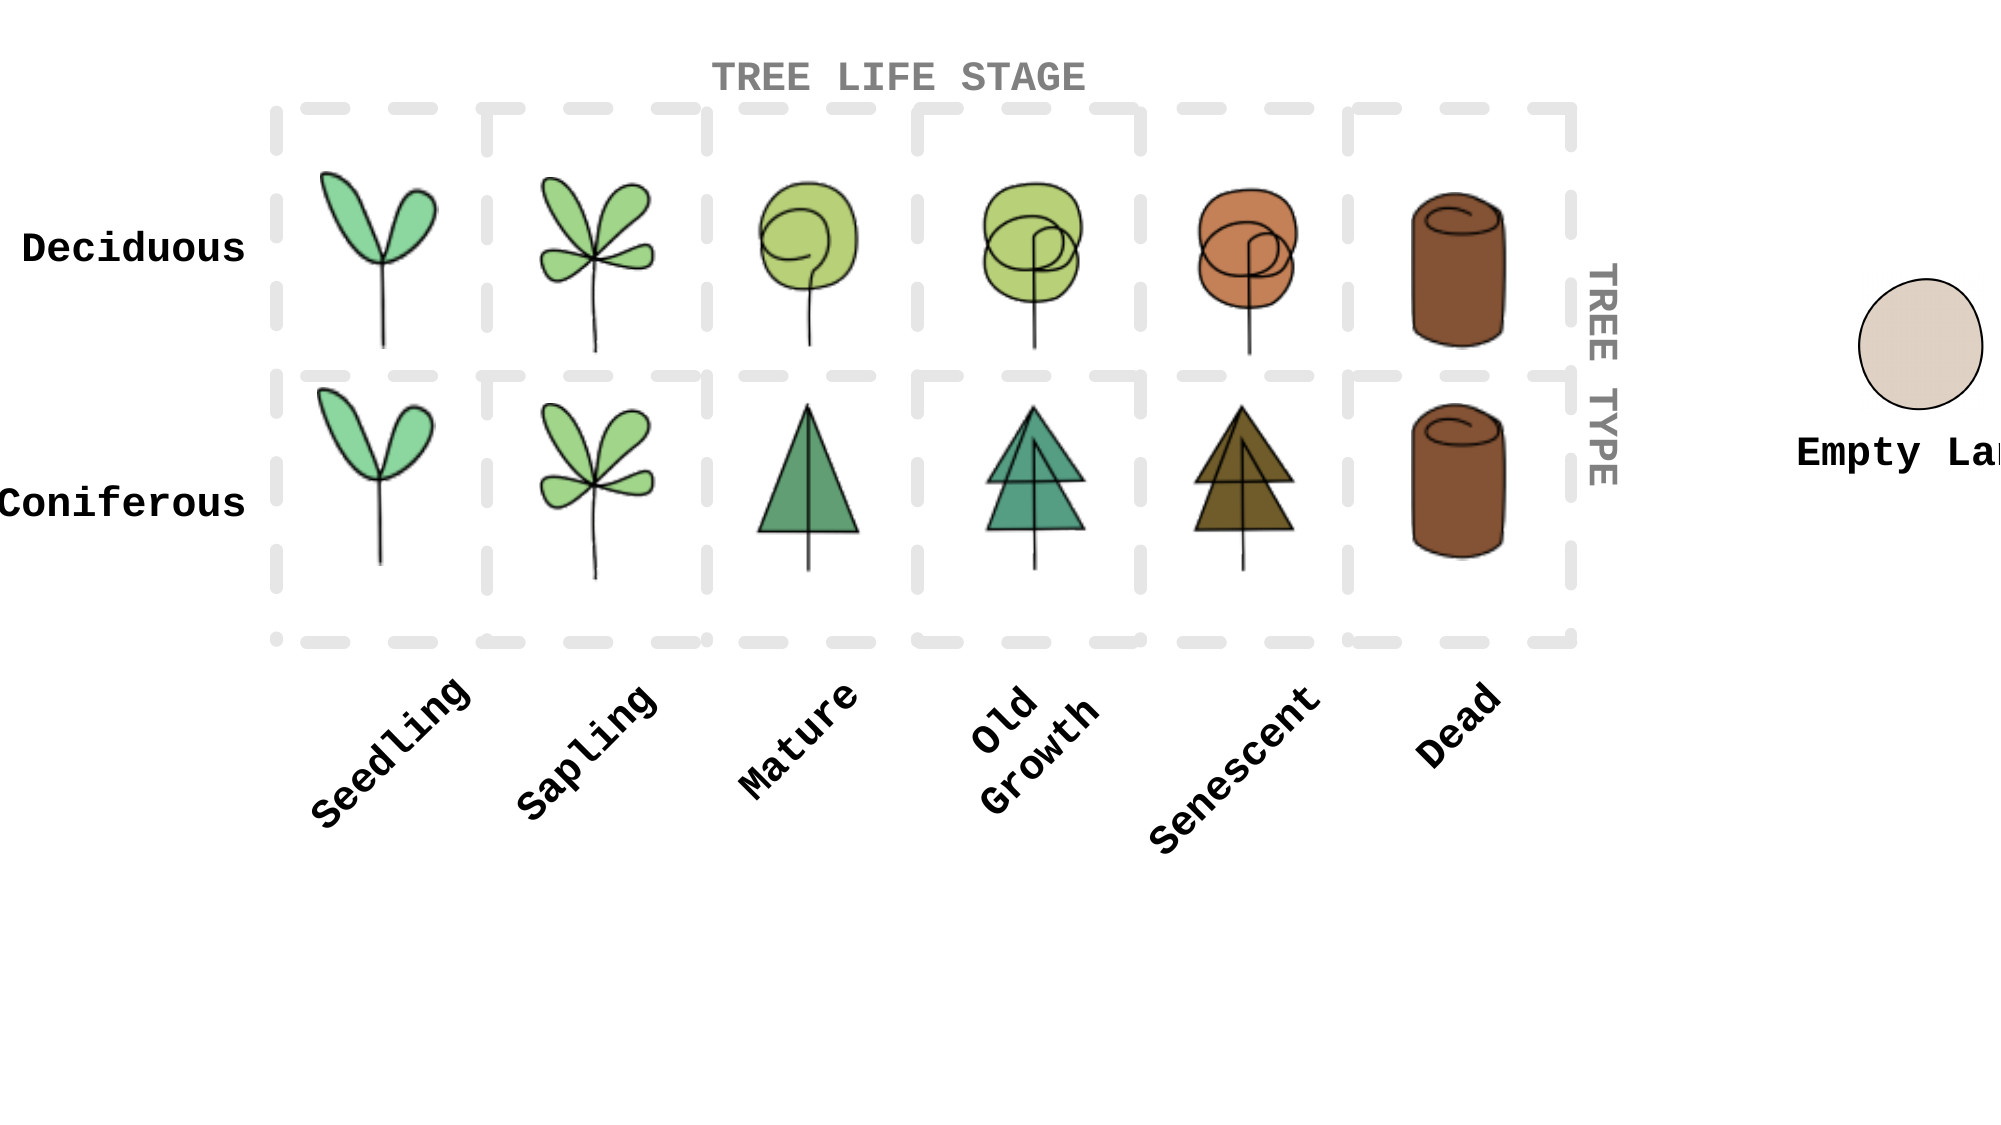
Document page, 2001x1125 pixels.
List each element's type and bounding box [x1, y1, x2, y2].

text_box [0, 41, 2000, 800]
